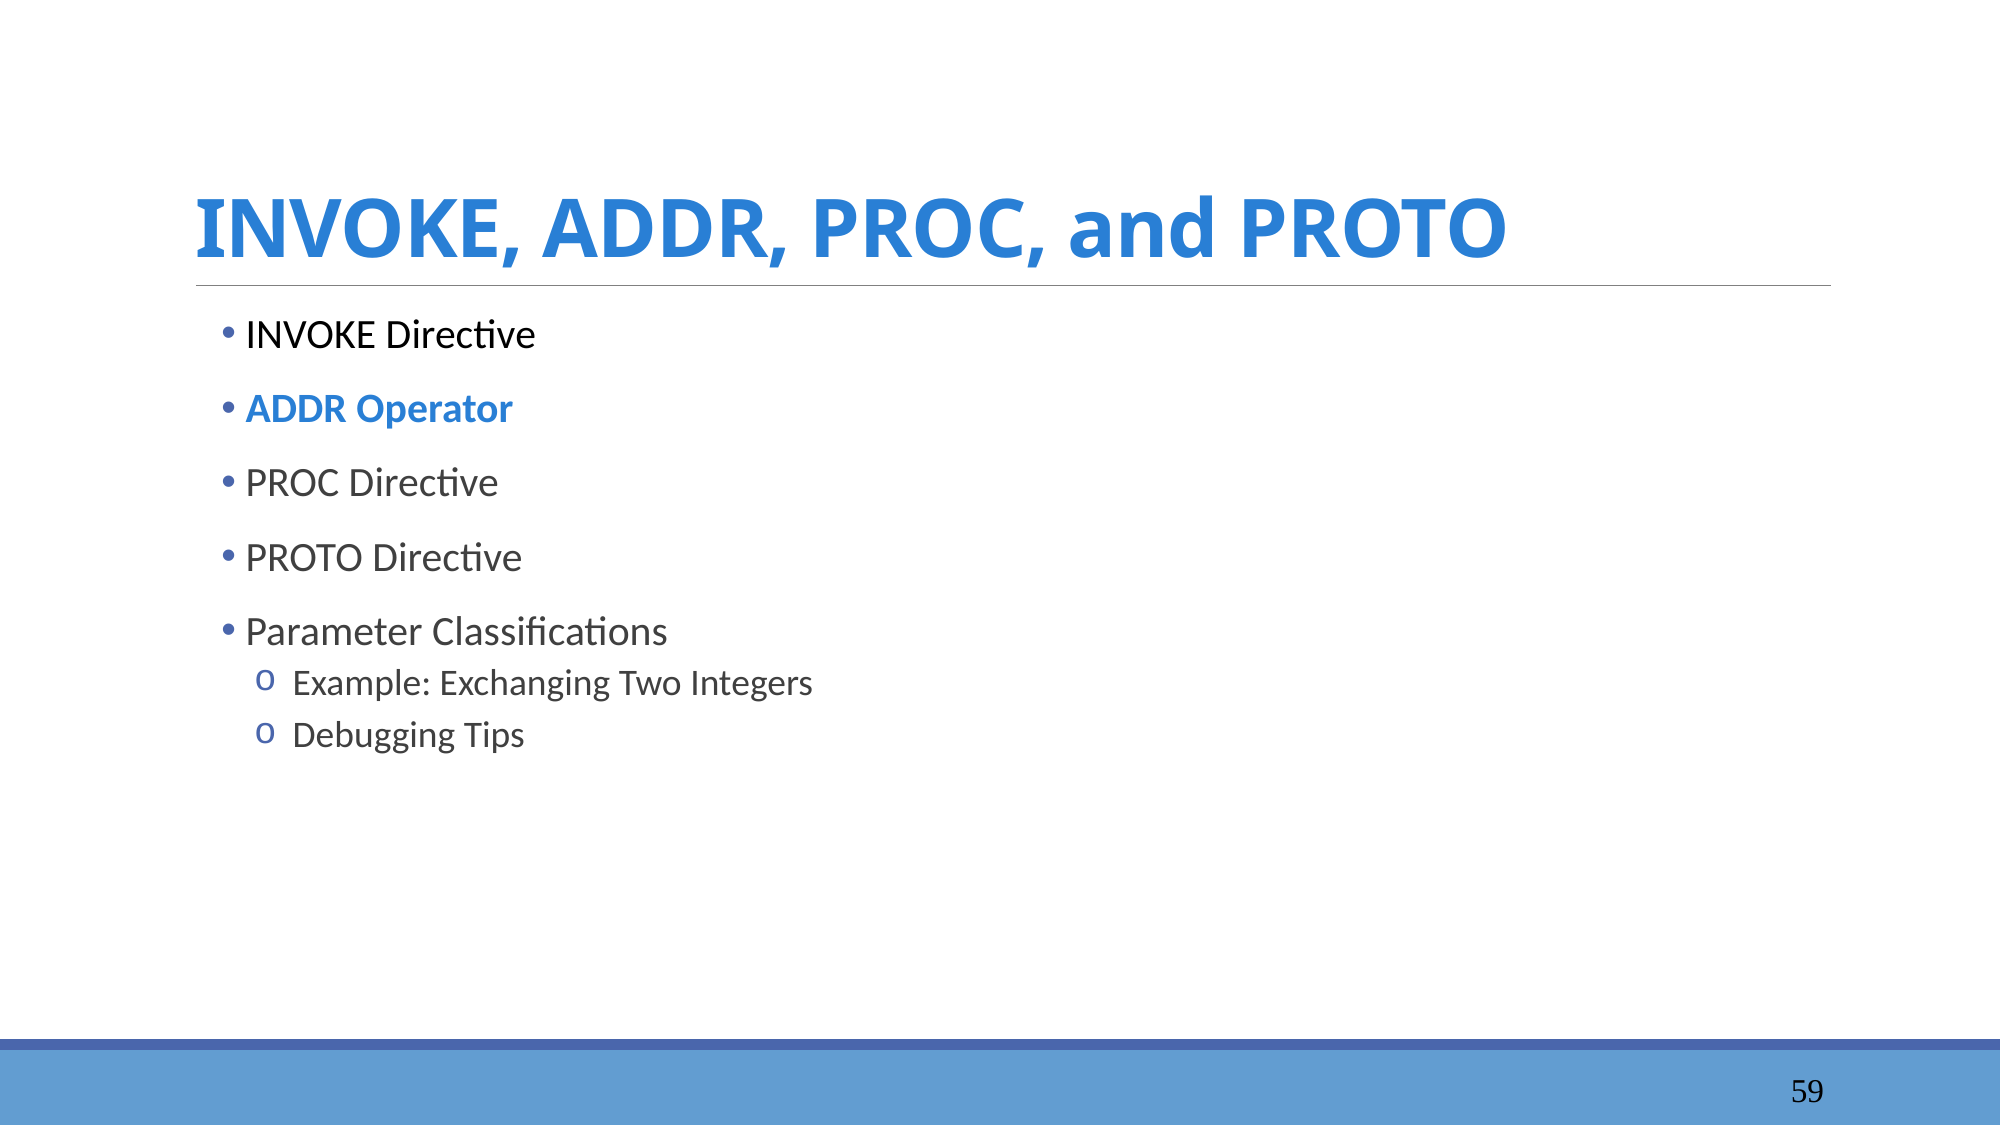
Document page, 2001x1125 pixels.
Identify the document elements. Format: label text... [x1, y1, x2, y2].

slide_number 60 [1624, 1059, 1840, 1120]
list INVOKE Directive ADDR Operator PROC Directive PROTO Directive Parameter Classifications Example: Exchanging Two Integers Debugging Tips [221, 305, 1172, 893]
title INVOKE, ADDR, PROC, and PROTO [180, 181, 1530, 282]
